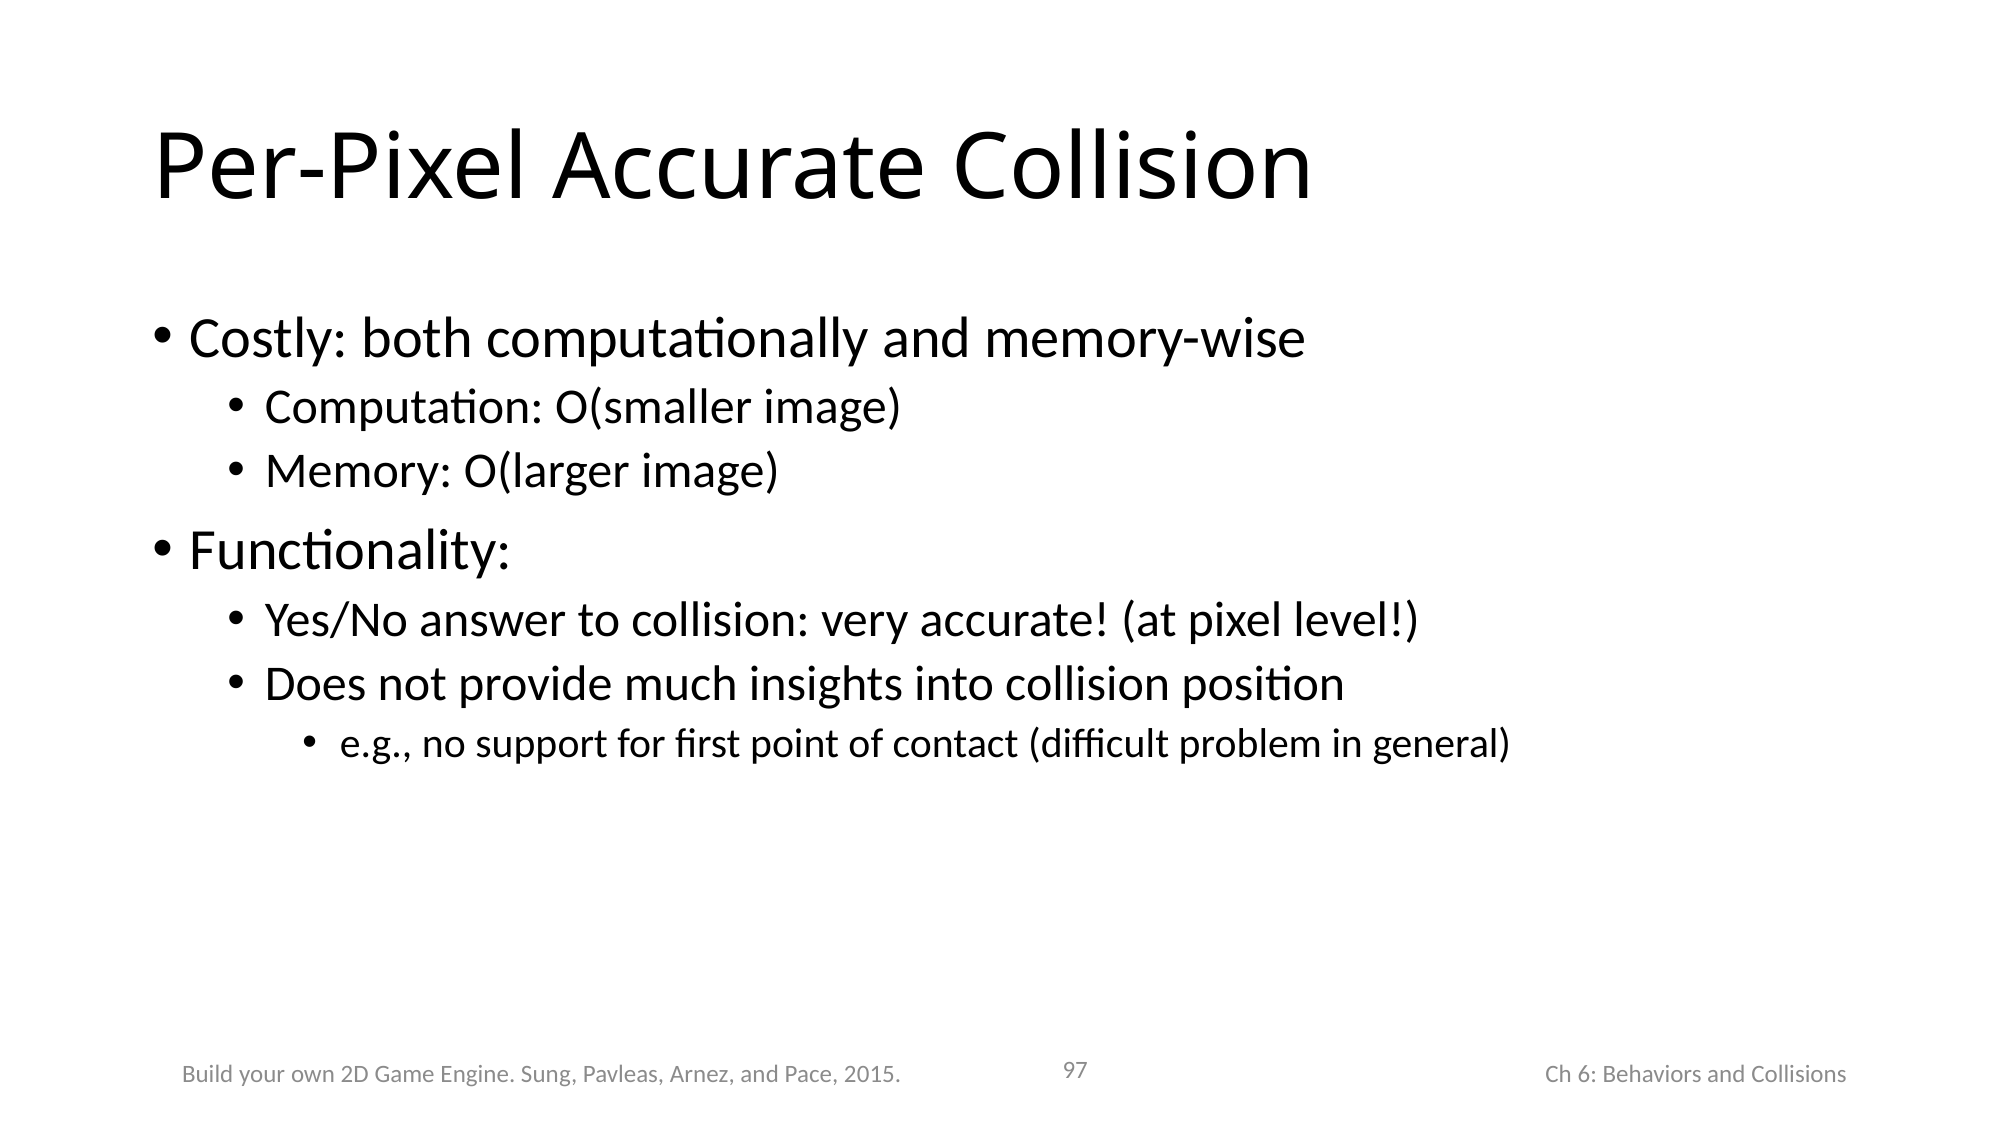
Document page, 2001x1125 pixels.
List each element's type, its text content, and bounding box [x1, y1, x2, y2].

list Costly: both computationally and memory-wise Computation: O(smaller image) Memory: O(larger image) Functionality: Yes/No answer to collision: very accurate! (at pixel level!) Does not provide much insights into collision position e.g., no support for first point of contact (difficult problem in general) [137, 299, 1863, 1014]
title Per-Pixel Accurate Collision [137, 59, 1863, 278]
